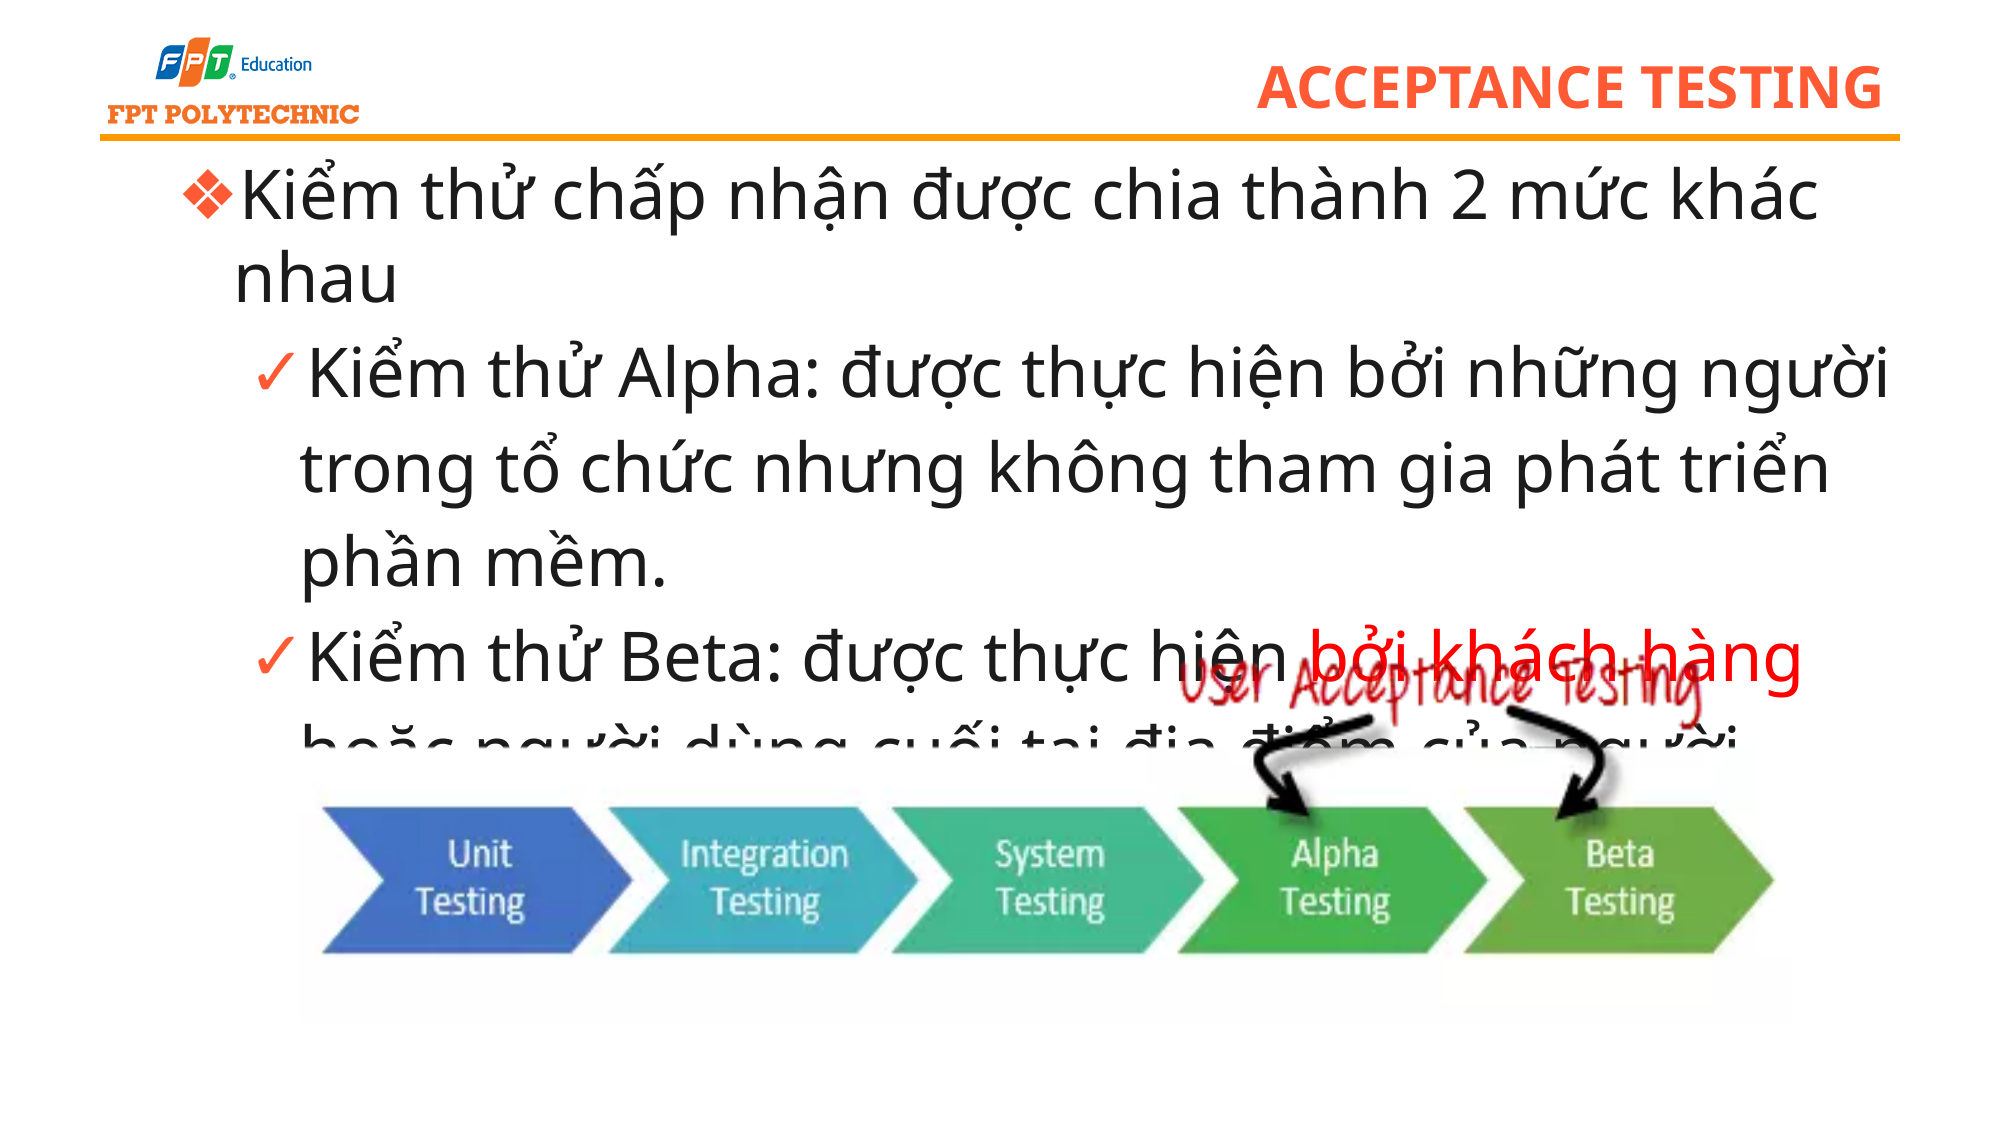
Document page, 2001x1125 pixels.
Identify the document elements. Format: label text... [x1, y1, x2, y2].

picture [99, 25, 367, 134]
picture [99, 135, 367, 143]
picture [298, 623, 1791, 1023]
text_box Kiểm thử chấp nhận được chia thành 2 mức khác nhau Kiểm thử Alpha: được thực hiện bởi những người trong tổ chức nhưng không tham gia phát triển phần mềm. Kiểm thử Beta: được thực hiện bởi khách hàng hoặc người dùng cuối tại địa điểm của người dùng cuối. [97, 143, 1926, 1079]
title acceptance testing [366, 45, 1900, 125]
